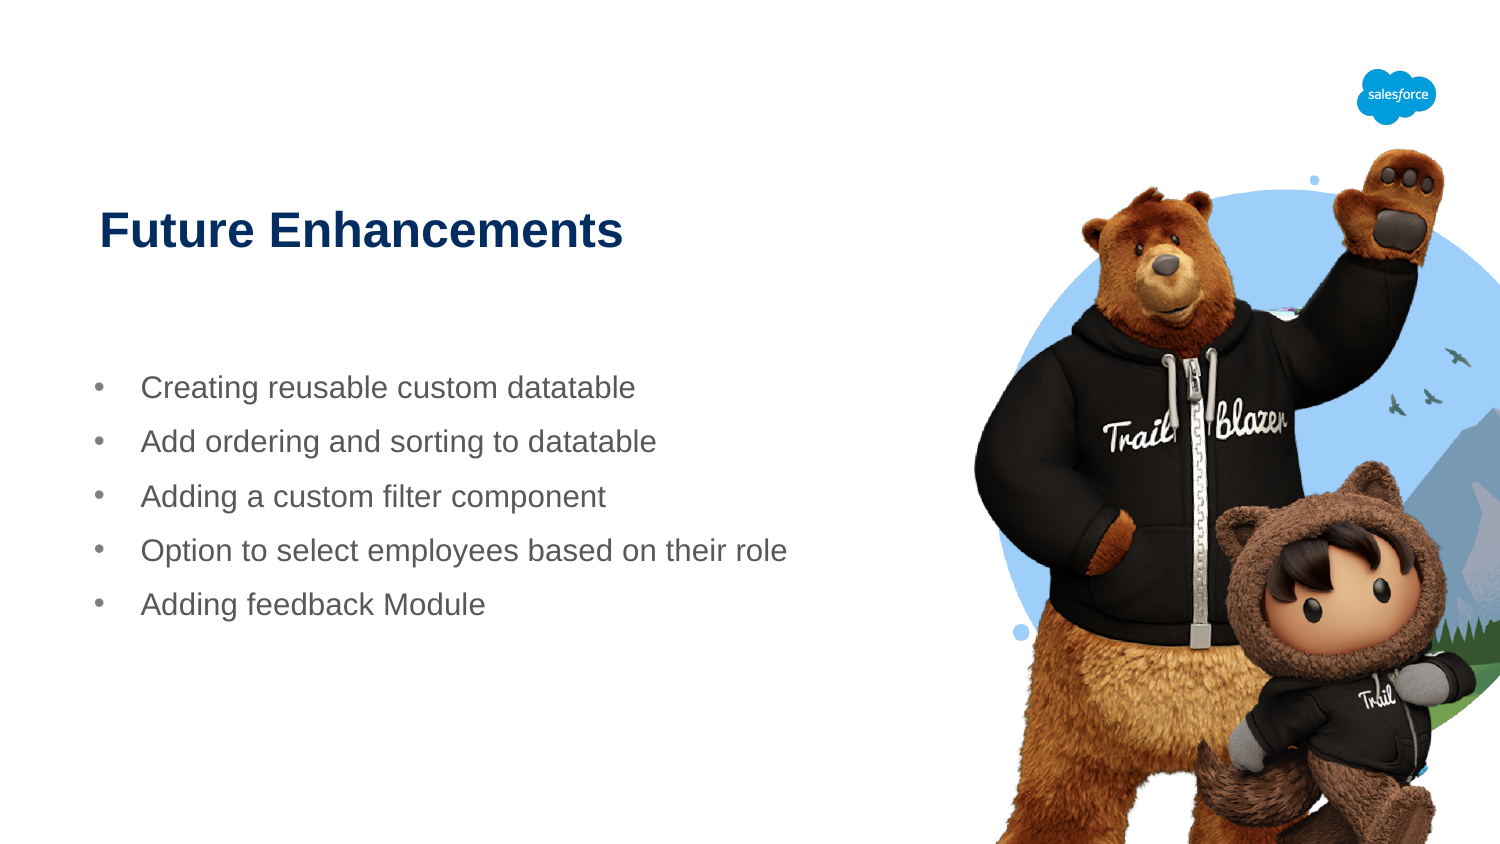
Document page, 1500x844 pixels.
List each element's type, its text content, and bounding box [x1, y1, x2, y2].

title Future Enhancements [99, 175, 1213, 260]
picture [0, 0, 1500, 844]
list Creating reusable custom datatable Add ordering and sorting to datatable Adding a custom filter component Option to select employees based on their role Adding feedback Module [56, 259, 844, 704]
